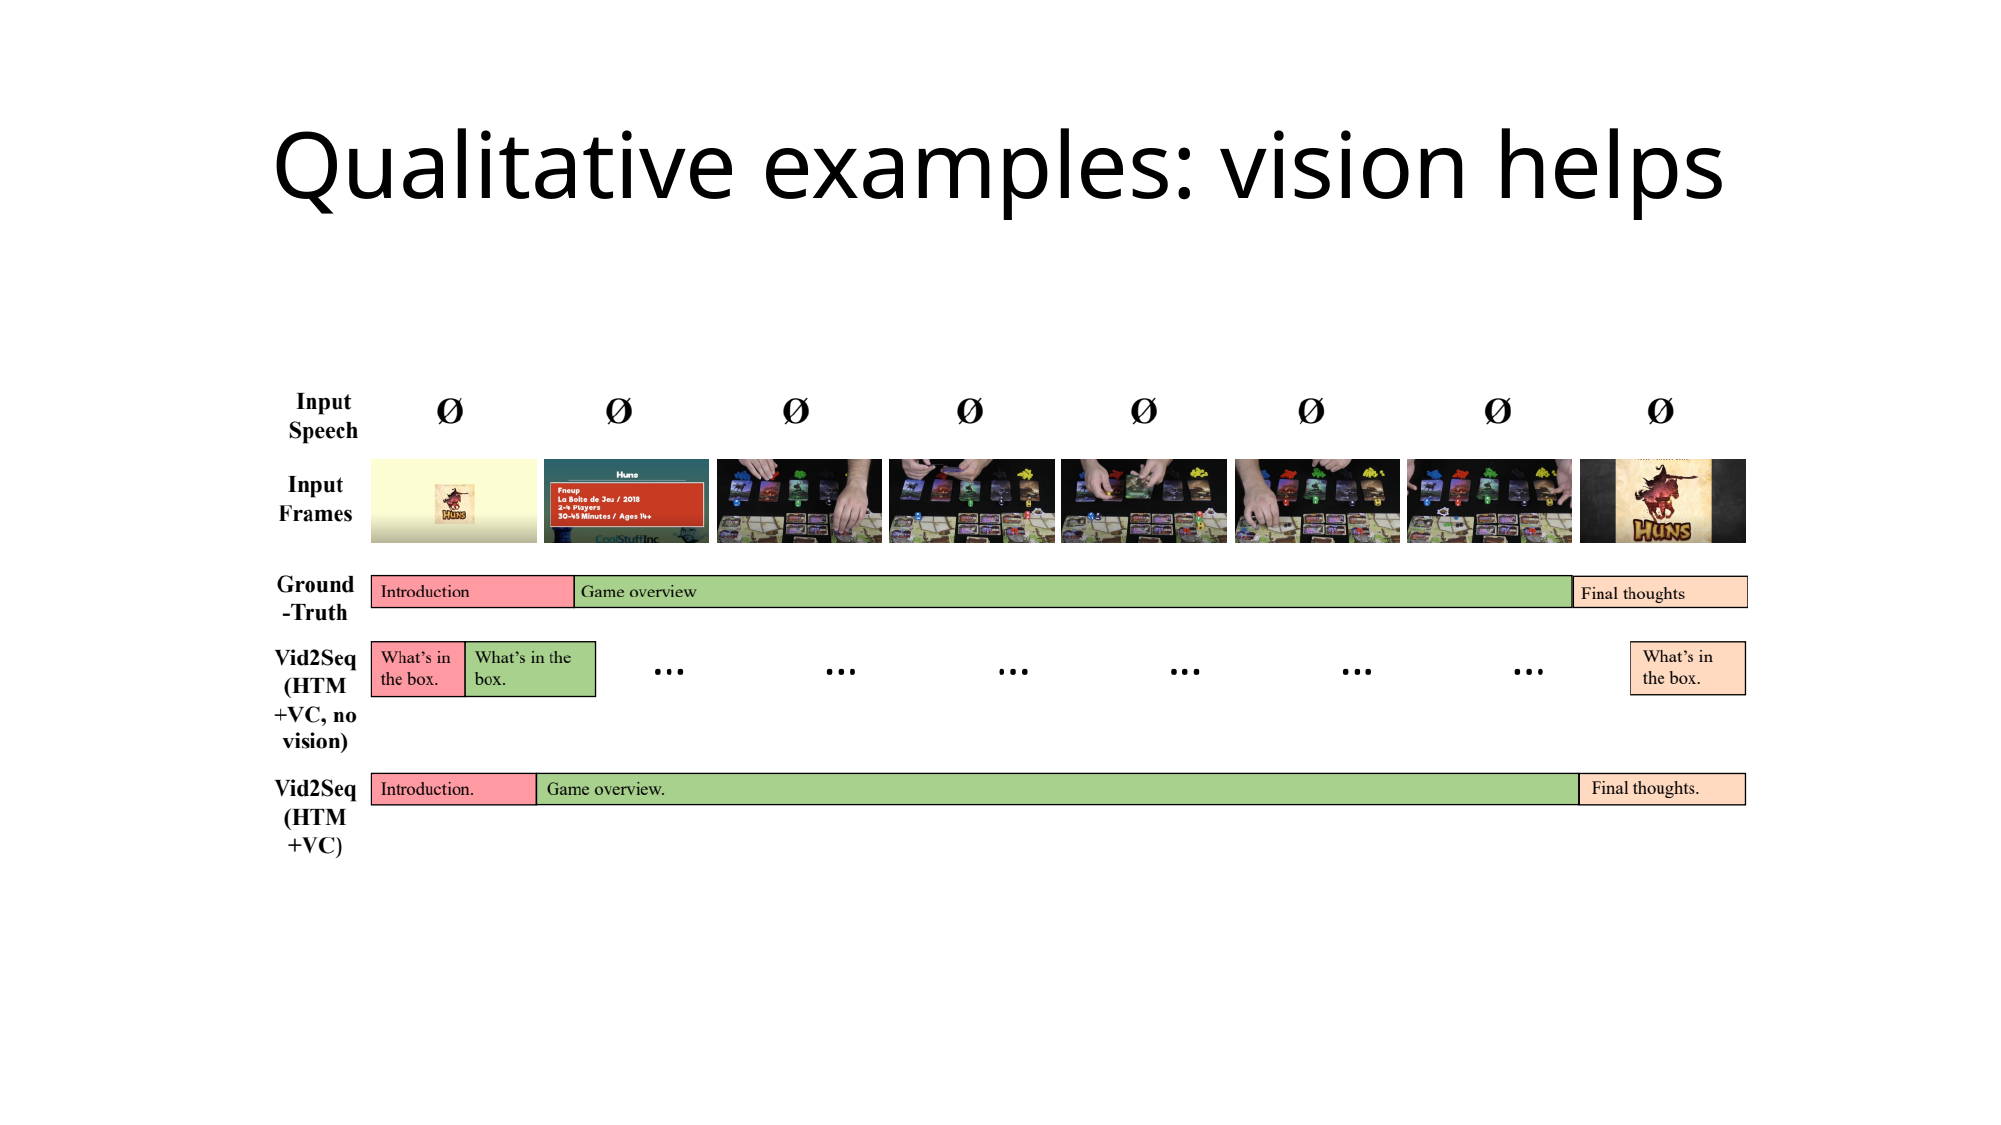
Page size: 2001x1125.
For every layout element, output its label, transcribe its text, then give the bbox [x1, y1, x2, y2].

picture [251, 385, 1749, 863]
title Qualitative examples: vision helps [137, 59, 1863, 278]
